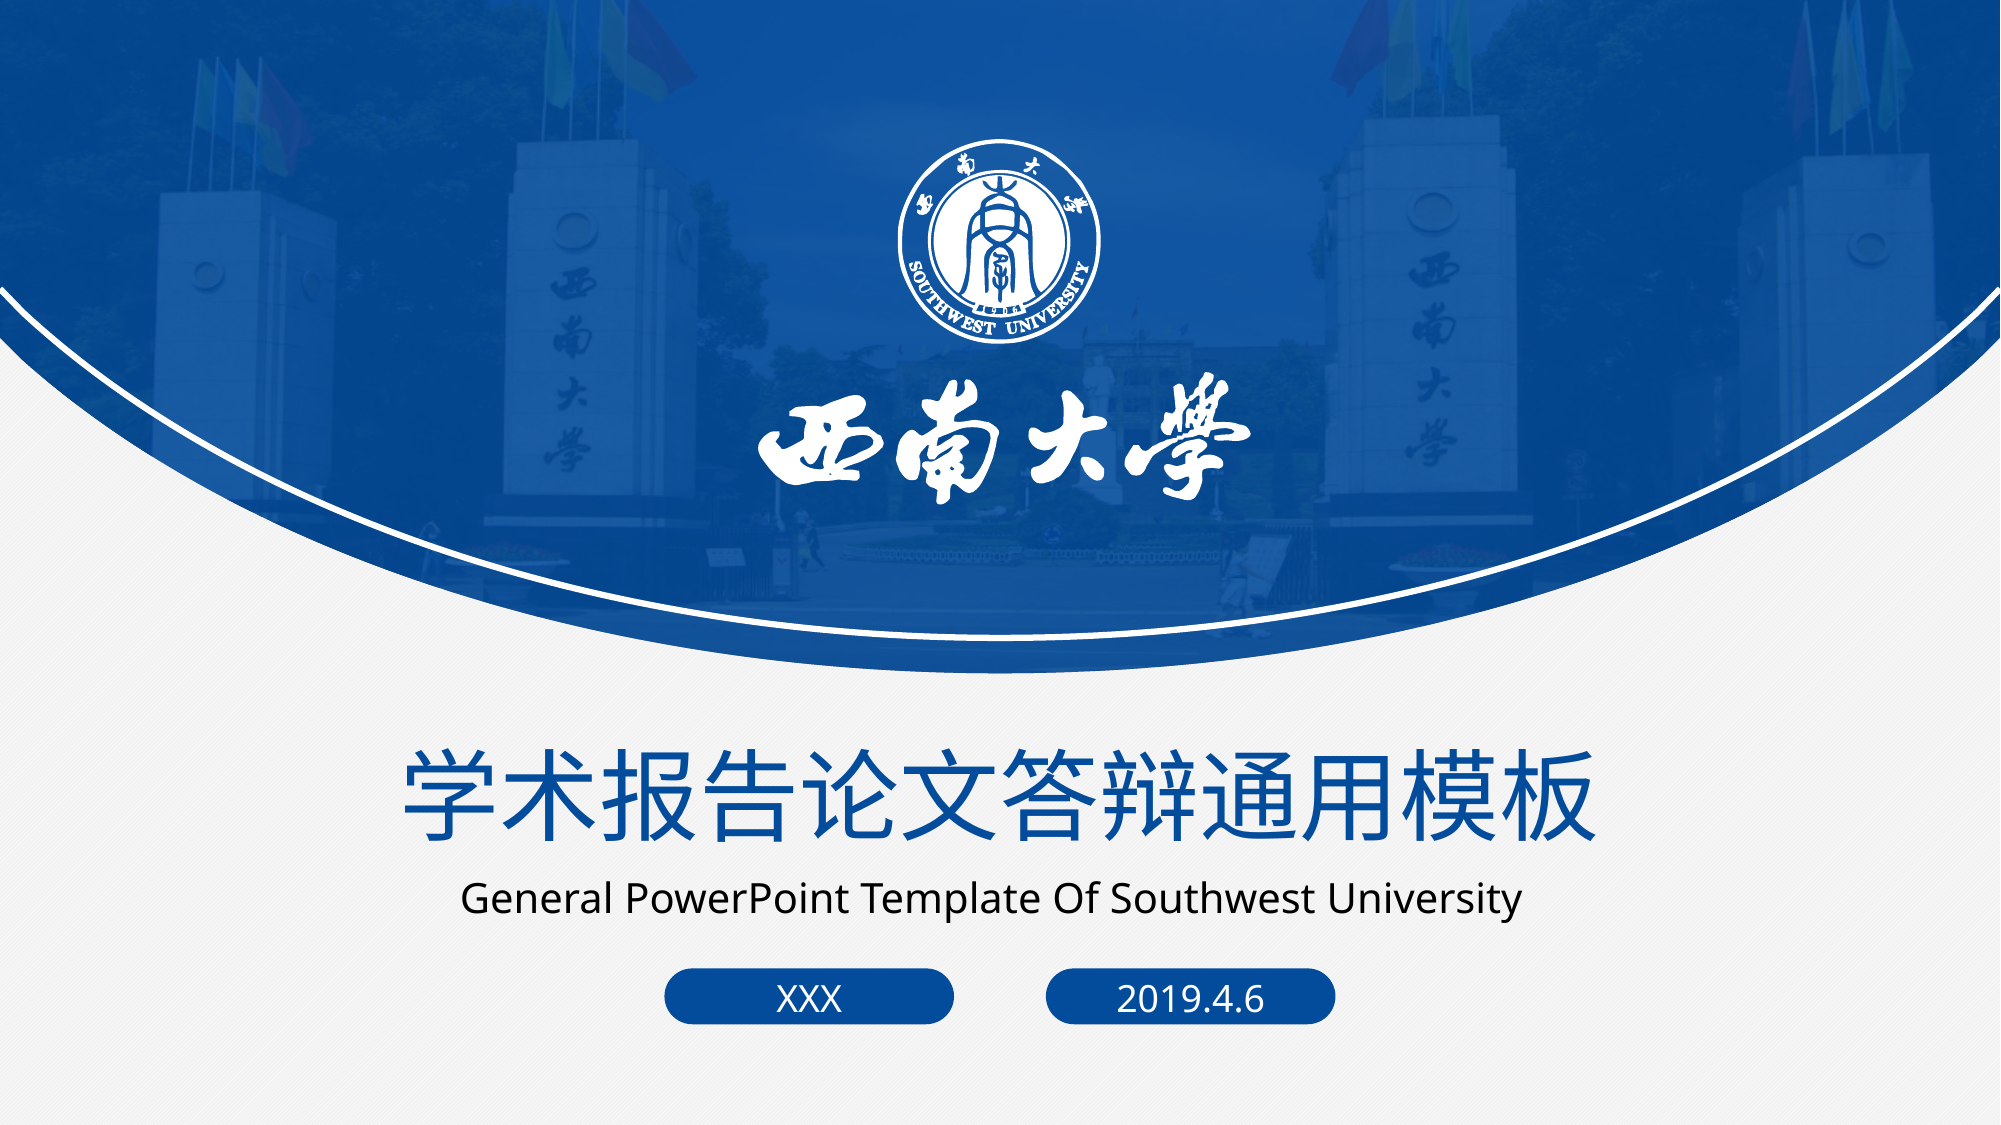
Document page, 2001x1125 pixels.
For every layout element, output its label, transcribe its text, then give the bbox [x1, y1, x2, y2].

text_box [0, 0, 2000, 288]
text_box 学术报告论文答辩通用模板 [339, 726, 1660, 861]
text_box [664, 968, 1336, 1025]
text_box General PowerPoint Template Of Southwest University [444, 870, 1562, 909]
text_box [897, 139, 1105, 344]
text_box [754, 371, 1251, 507]
text_box [0, 288, 2000, 639]
text_box [0, 292, 2000, 675]
